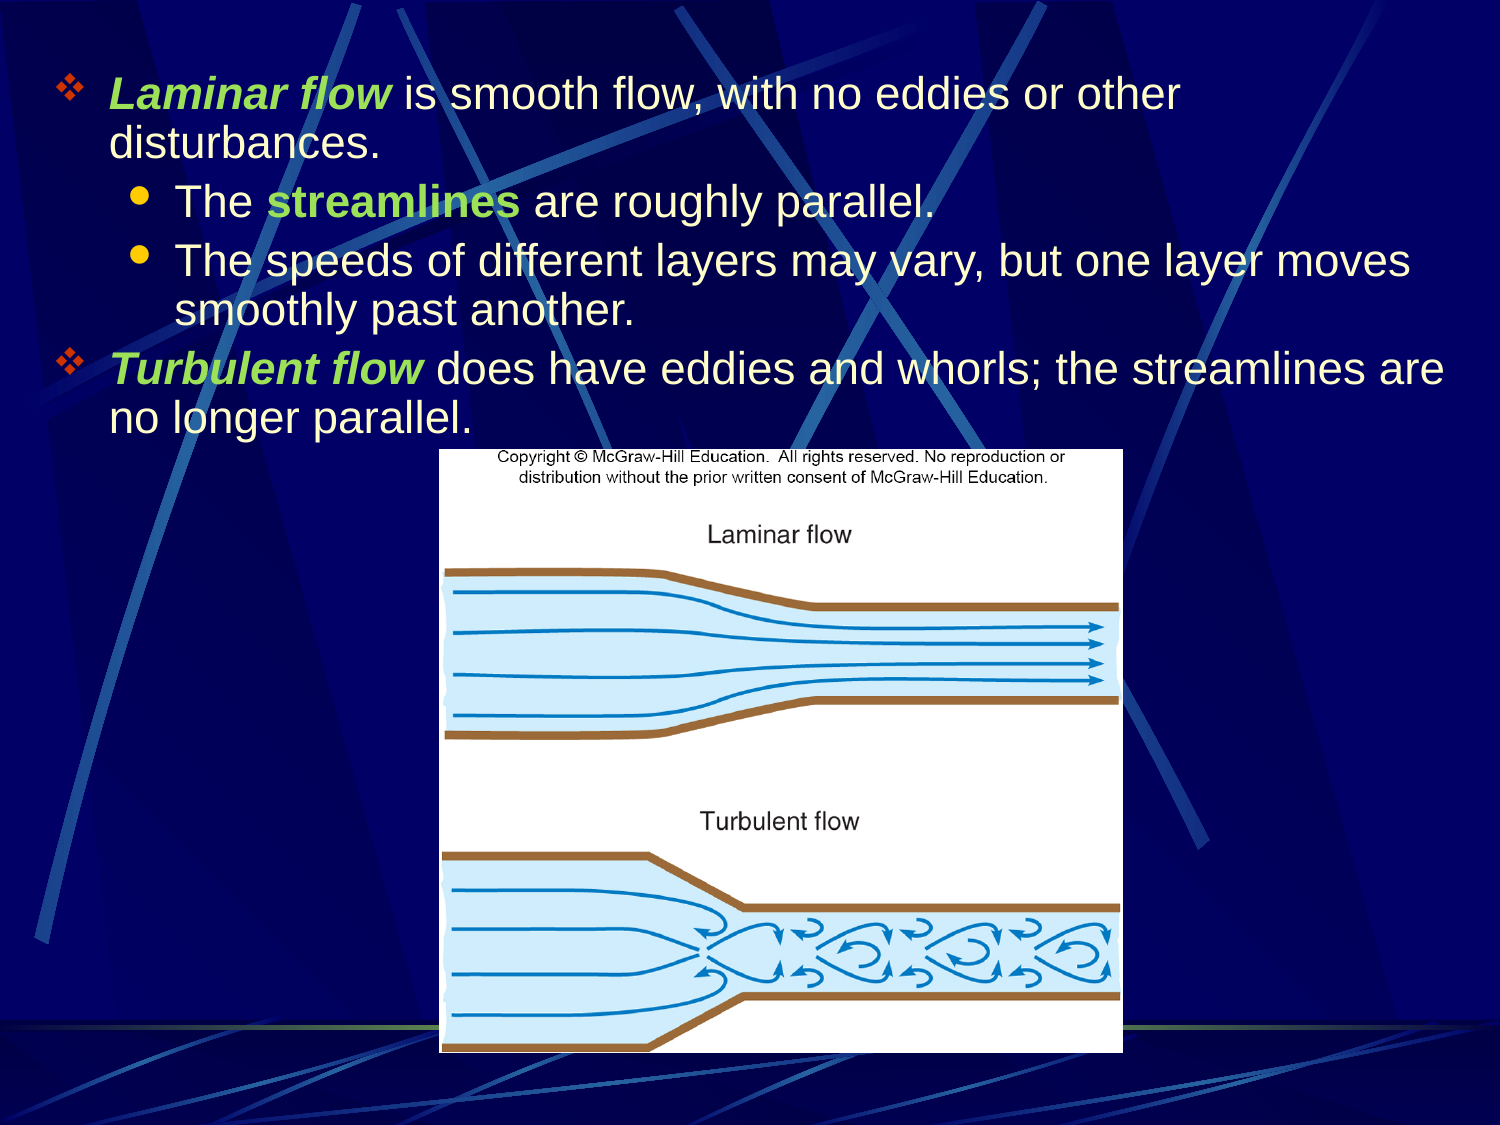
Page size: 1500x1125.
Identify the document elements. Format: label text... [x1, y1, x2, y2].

list Laminar flow is smooth flow, with no eddies or other disturbances. The streamlines are roughly parallel. The speeds of different layers may vary, but one layer moves smoothly past another. Turbulent flow does have eddies and whorls; the streamlines are no longer parallel. [37, 62, 1463, 1013]
picture [439, 449, 1123, 1053]
